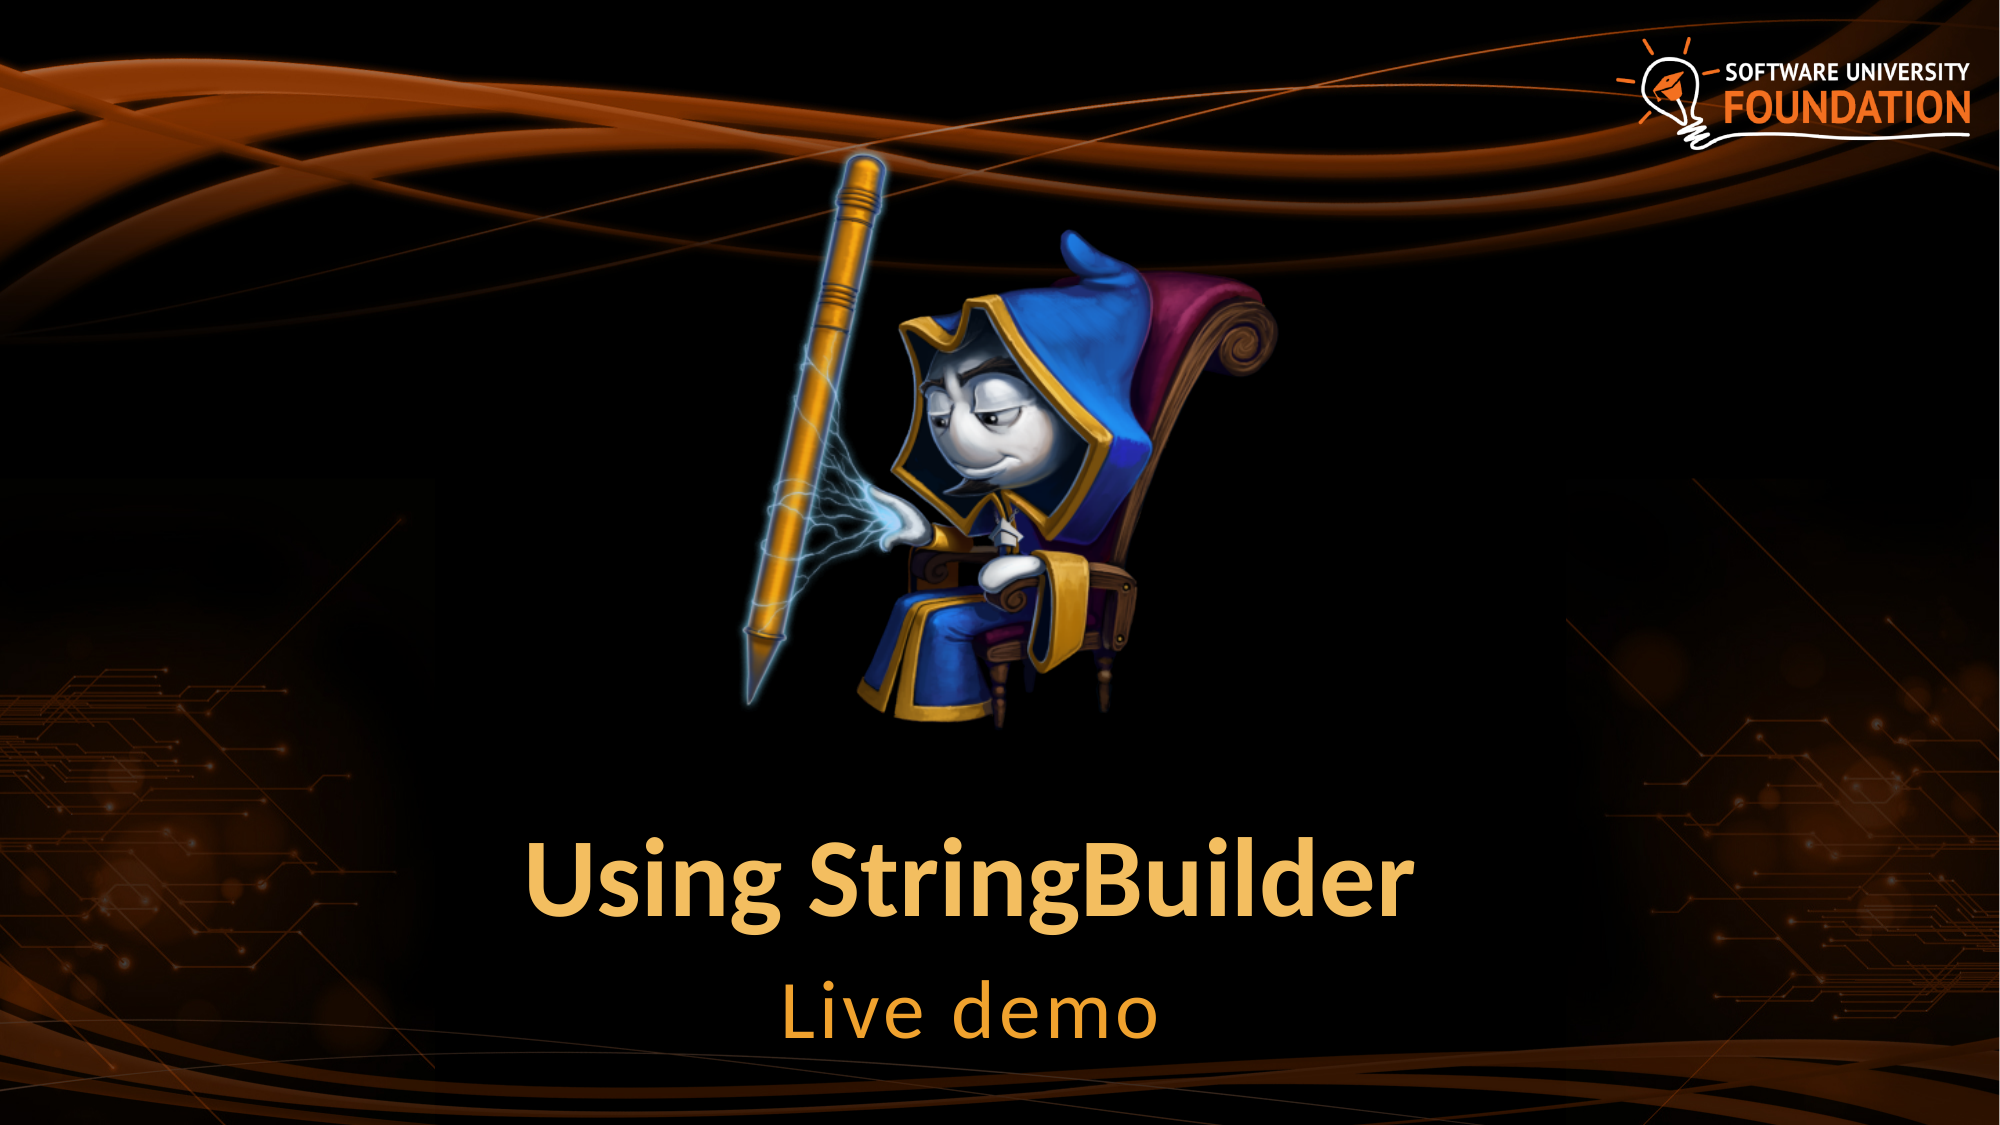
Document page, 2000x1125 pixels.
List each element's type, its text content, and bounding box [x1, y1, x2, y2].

picture [0, 0, 2000, 1125]
list Live demo [237, 944, 1704, 1062]
title Using StringBuilder [237, 812, 1704, 944]
